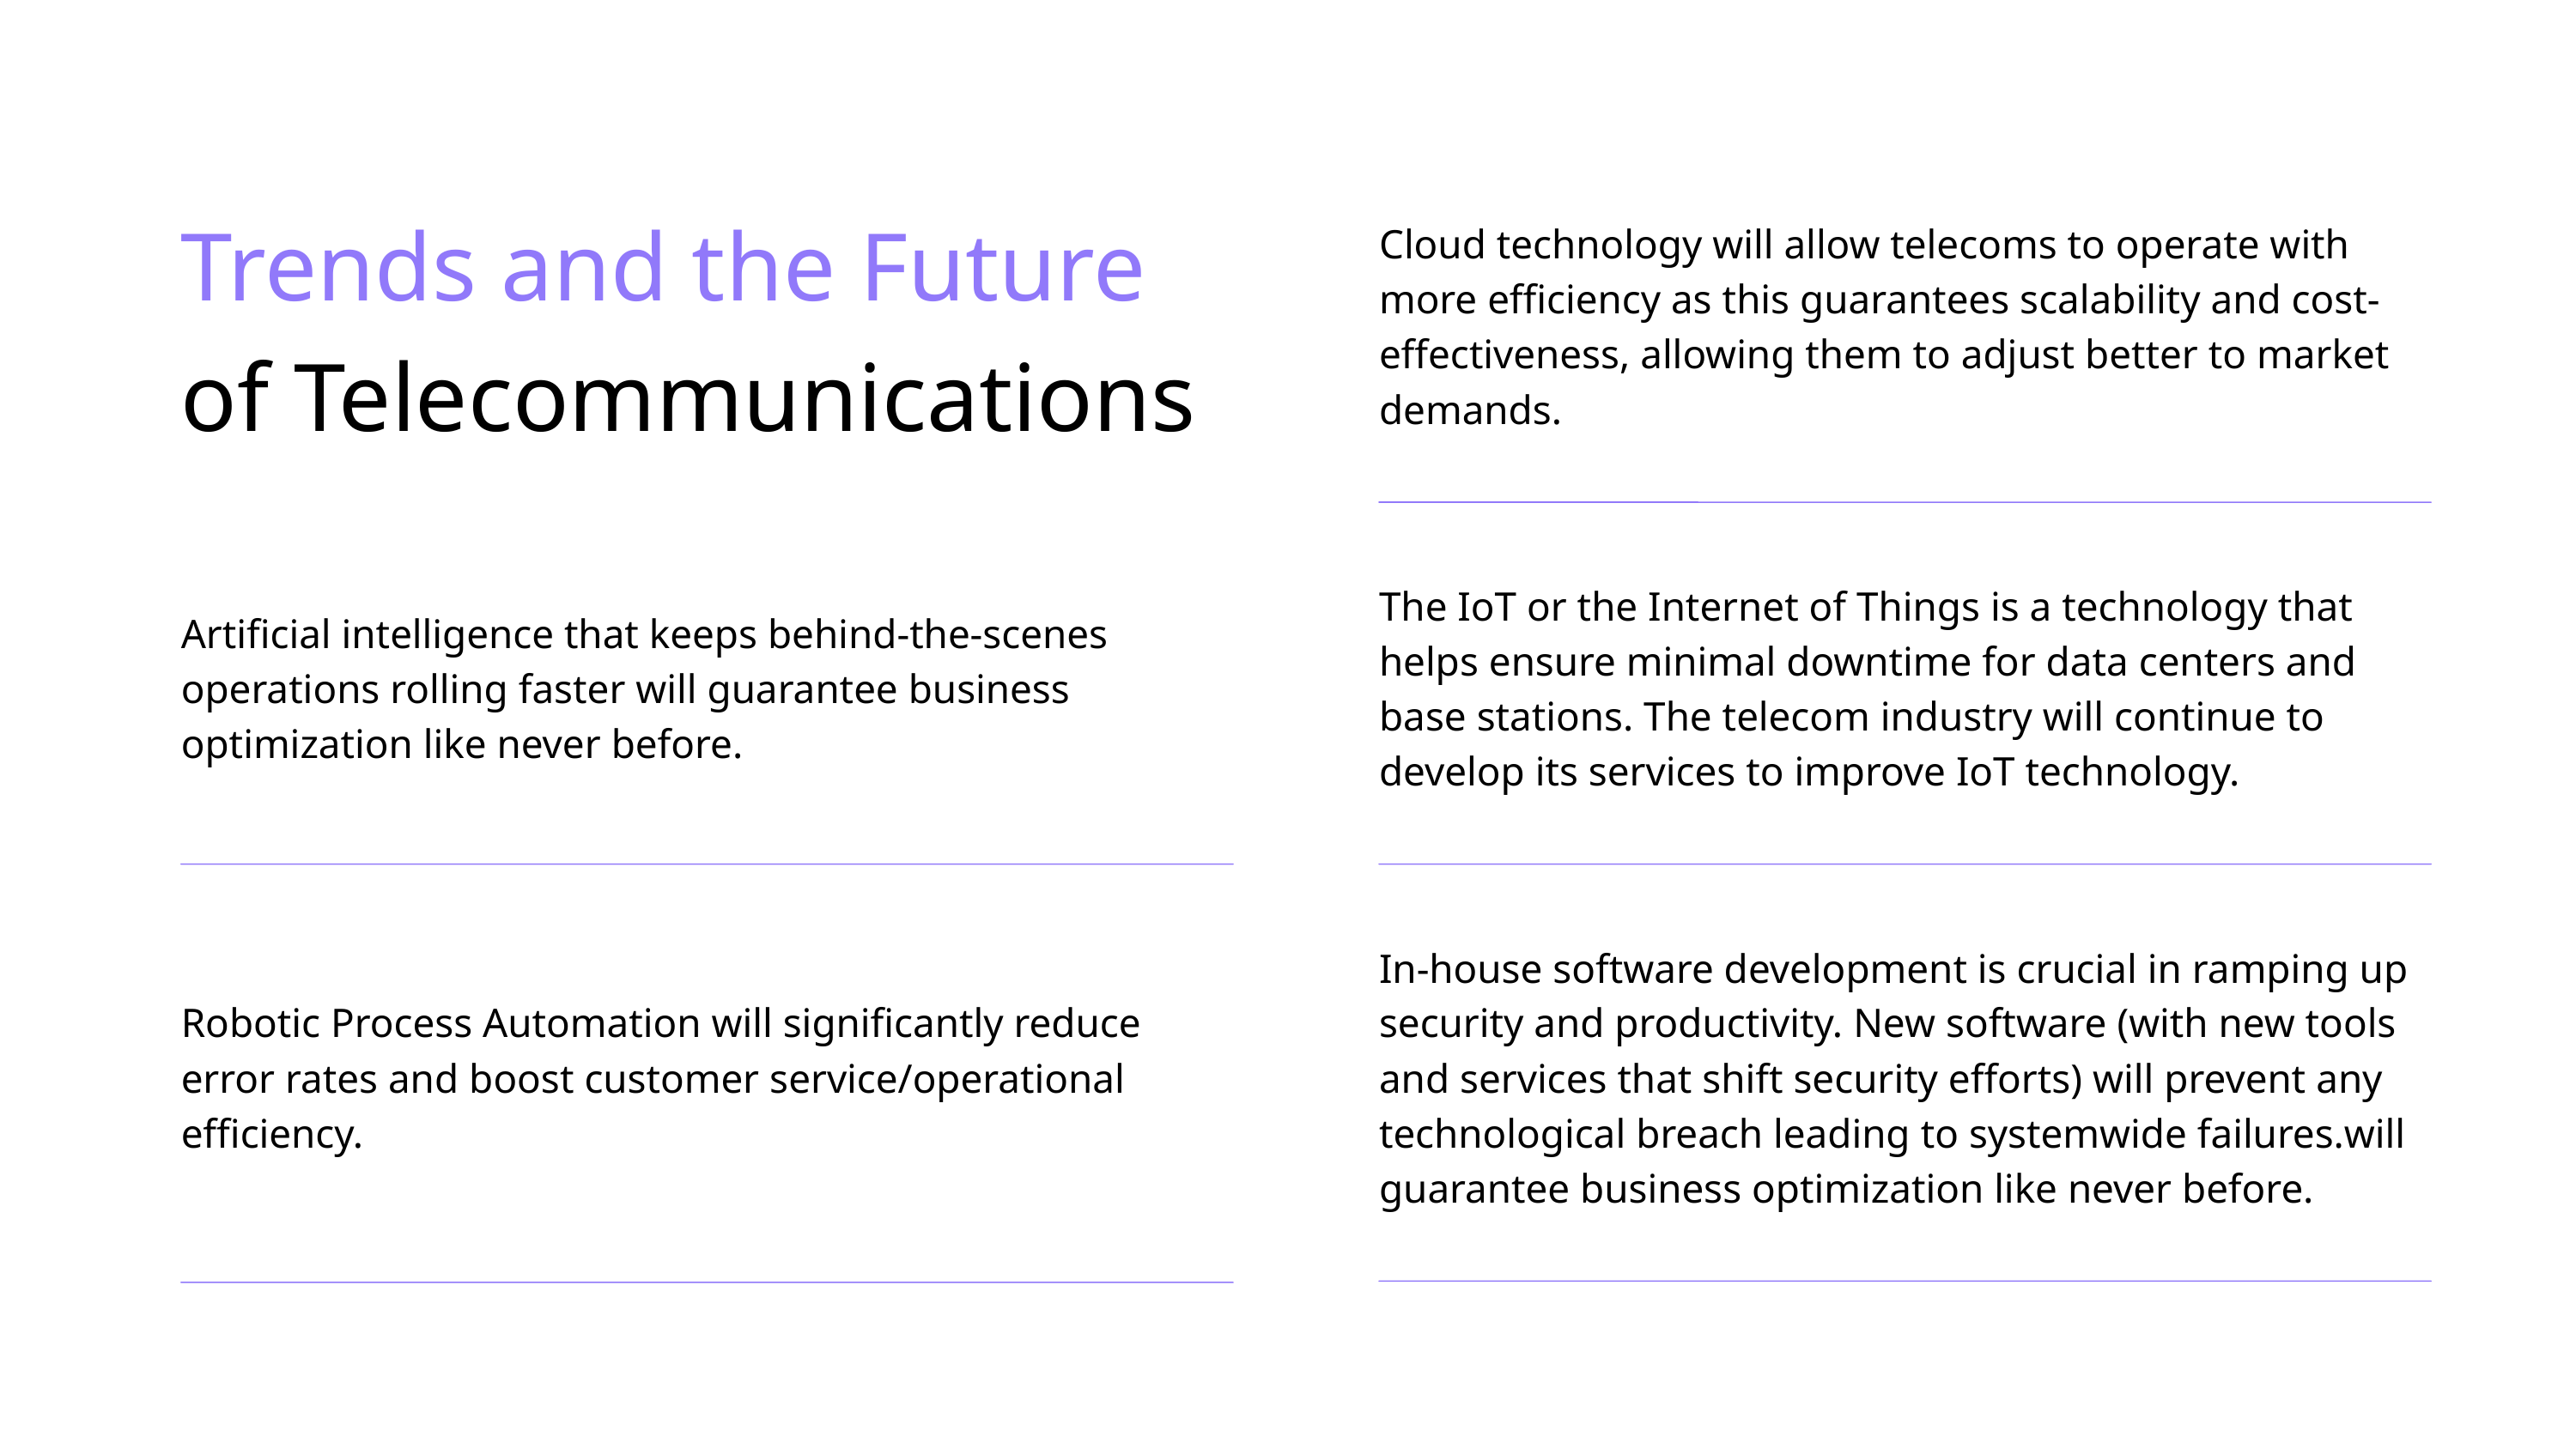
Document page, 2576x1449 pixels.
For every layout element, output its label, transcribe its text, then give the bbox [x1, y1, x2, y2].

text_box Trends and the Future of Telecommunications [180, 189, 1234, 451]
text_box Artificial intelligence that keeps behind-the-scenes operations rolling faster will guarantee business optimization like never before. [180, 601, 1234, 767]
text_box In-house software development is crucial in ramping up security and productivity. New software (with new tools and services that shift security efforts) will prevent any technological breach leading to systemwide failures.will guarantee business optimization like never before. [1379, 935, 2432, 1211]
text_box Robotic Process Automation will significantly reduce error rates and boost customer service/operational efficiency. [180, 990, 1234, 1156]
text_box Cloud technology will allow telecoms to operate with more efficiency as this guarantees scalability and cost-effectiveness, allowing them to adjust better to market demands. [1379, 211, 2432, 433]
text_box The IoT or the Internet of Things is a technology that helps ensure minimal downtime for data centers and base stations. The telecom industry will continue to develop its services to improve IoT technology. [1379, 573, 2432, 794]
